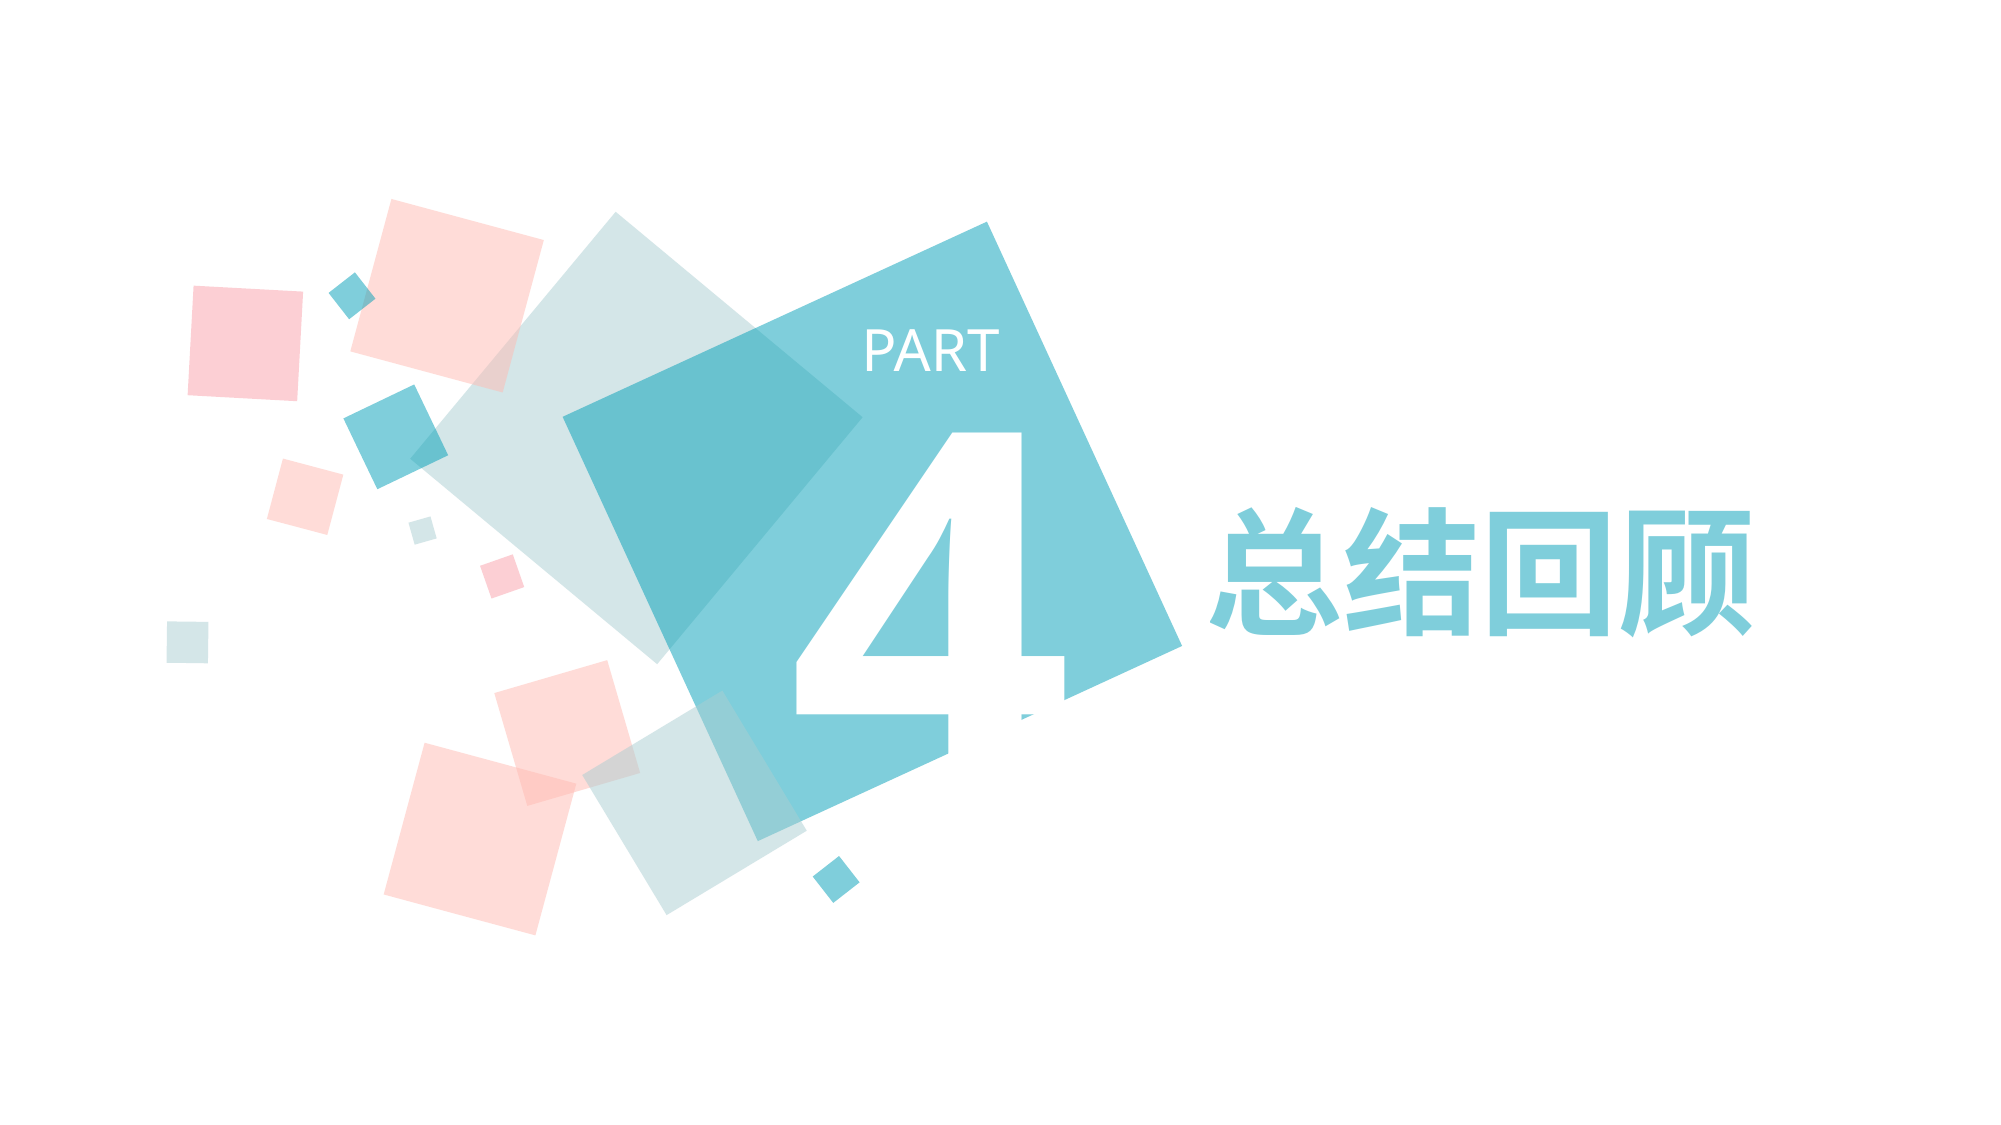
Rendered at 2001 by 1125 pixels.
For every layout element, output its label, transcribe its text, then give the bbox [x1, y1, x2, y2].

text_box PART [846, 305, 1015, 391]
text_box 4 [773, 283, 1088, 896]
text_box 总结回顾 [1191, 479, 1771, 660]
